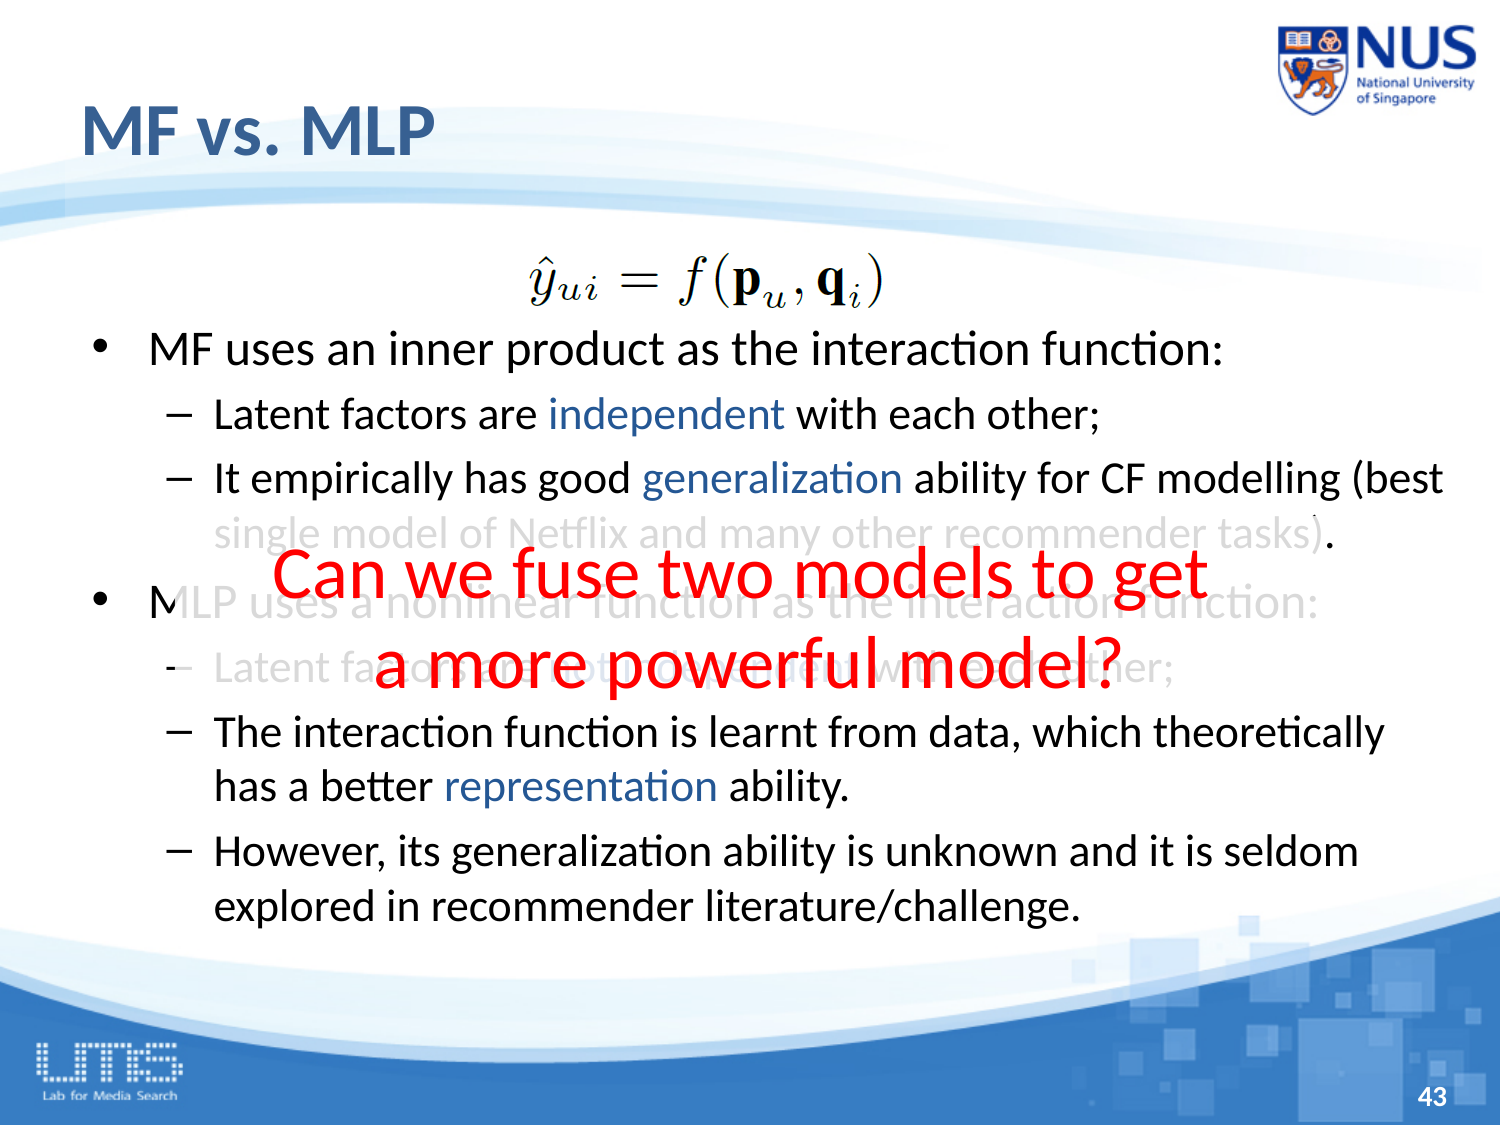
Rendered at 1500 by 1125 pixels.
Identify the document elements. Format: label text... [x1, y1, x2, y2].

text_box Can we fuse two models to get a more powerful model? [174, 516, 1325, 711]
slide_number 43 [1112, 1065, 1463, 1125]
picture [0, 0, 1500, 1125]
list MF uses an inner product as the interaction function: Latent factors are independent with each other; It empirically has good generalization ability for CF modelling (best single model of Netflix and many other recommender tasks). MLP uses a nonlinear function as the interaction function: Latent factors are not independent with each other; The interaction function is learnt from data, which theoretically has a better representation ability. However, its generalization ability is unknown and it is seldom explored in recommender literature/challenge. [76, 237, 1463, 992]
title MF vs. MLP [64, 30, 1134, 220]
